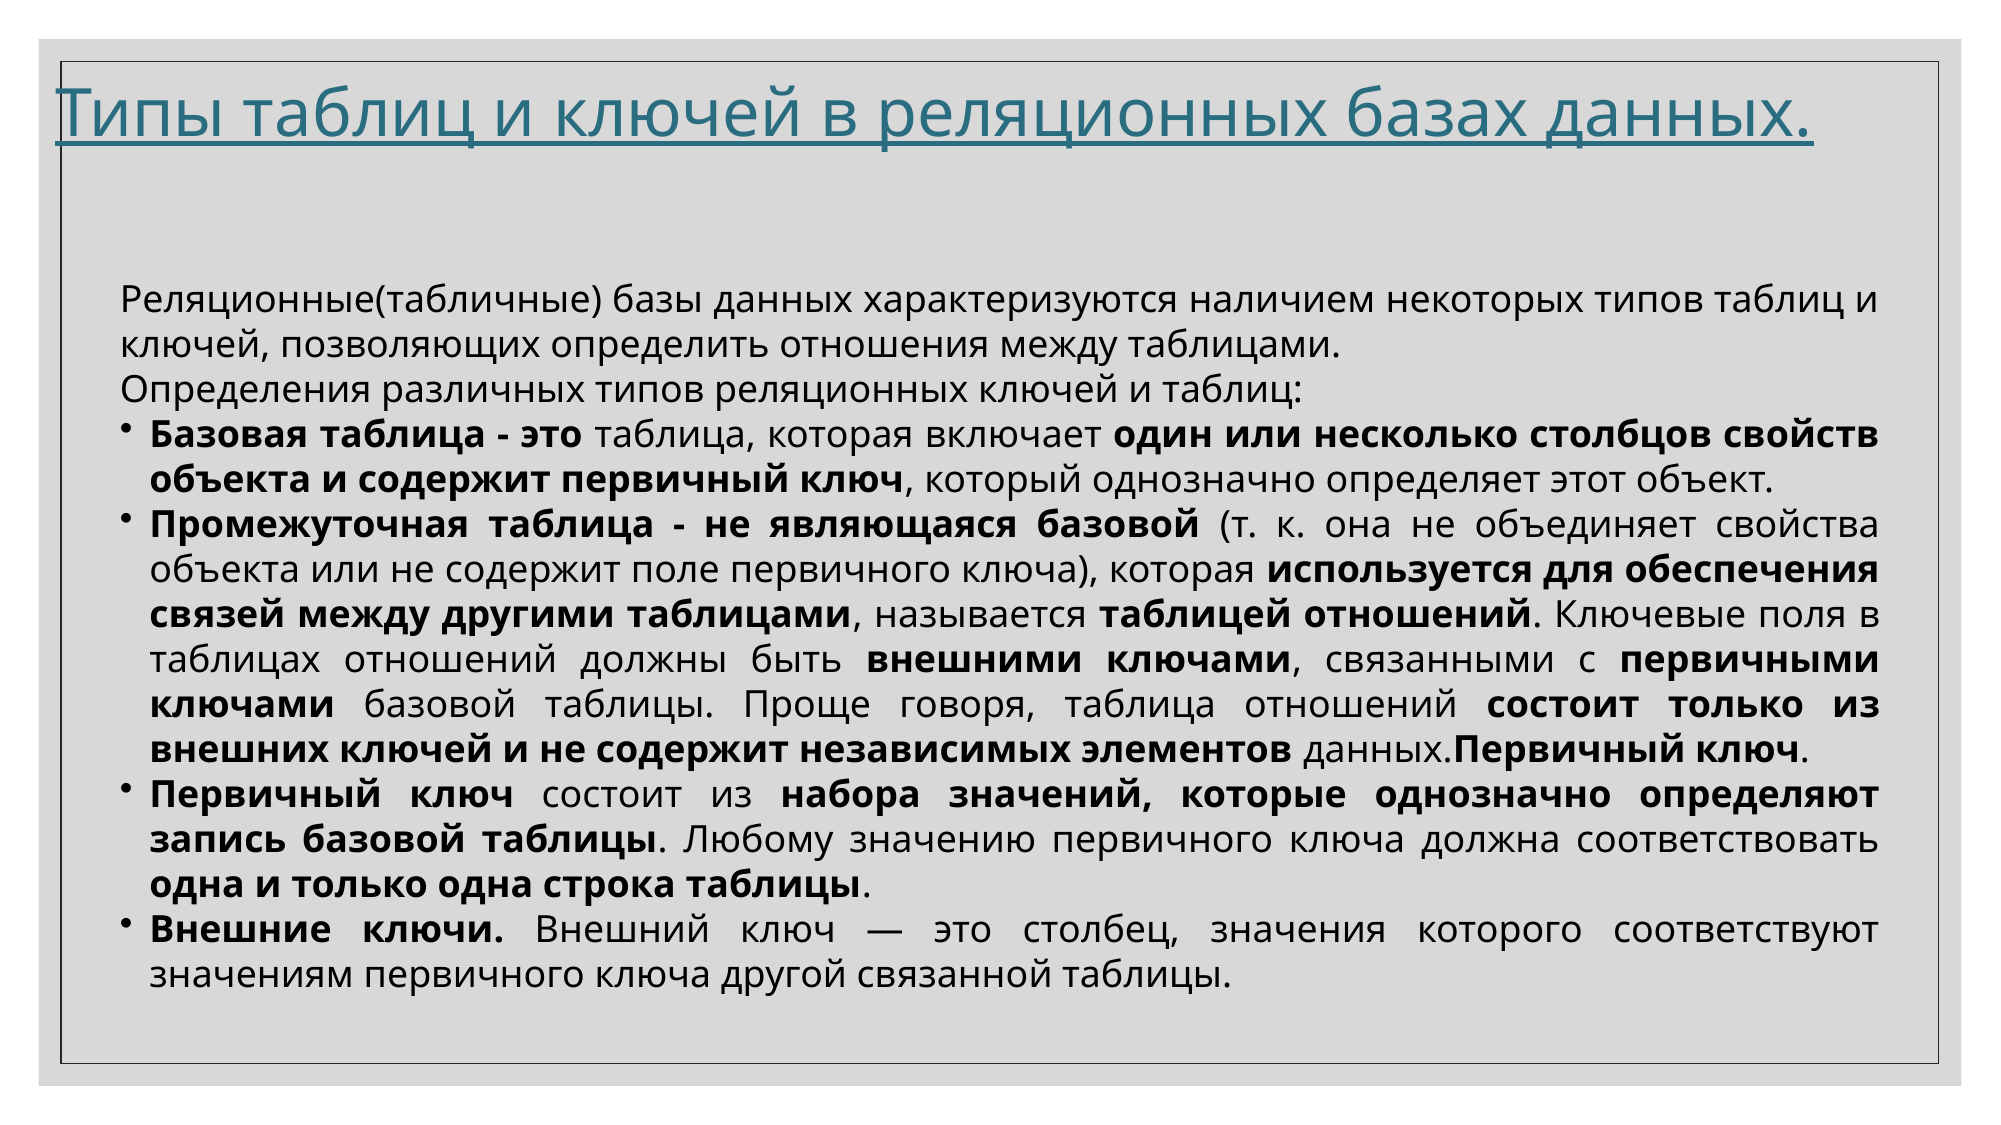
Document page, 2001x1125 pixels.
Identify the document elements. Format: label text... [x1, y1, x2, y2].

text_box Типы таблиц и ключей в реляционных базах данных. [48, 61, 1822, 157]
text_box Реляционные(табличные) базы данных характеризуются наличием некоторых типов таблиц и ключей, позволяющих определить отношения между таблицами. Определения различных типов реляционных ключей и таблиц: Базовая таблица - это таблица, которая включает один или несколько столбцов свойств объекта и содержит первичный ключ, который однозначно определяет этот объект. Промежуточная таблица - не являющаяся базовой (т. к. она не объединяет свойства объекта или не содержит поле первичного ключа), которая используется для обеспечения связей между другими таблицами, называется таблицей отношений. Ключевые поля в таблицах отношений должны быть внешними ключами, связанными с первичными ключами базовой таблицы. Проще говоря, таблица отношений состоит только из внешних ключей и не содержит независимых элементов данных.Первичный ключ. Первичный ключ состоит из набора значений, которые однозначно определяют запись базовой таблицы. Любому значению первичного ключа должна соответствовать одна и только одна строка таблицы. Внешние ключи. Внешний ключ — это столбец, значения которого соответствуют значениям первичного ключа другой связанной таблицы. [112, 267, 1888, 1003]
